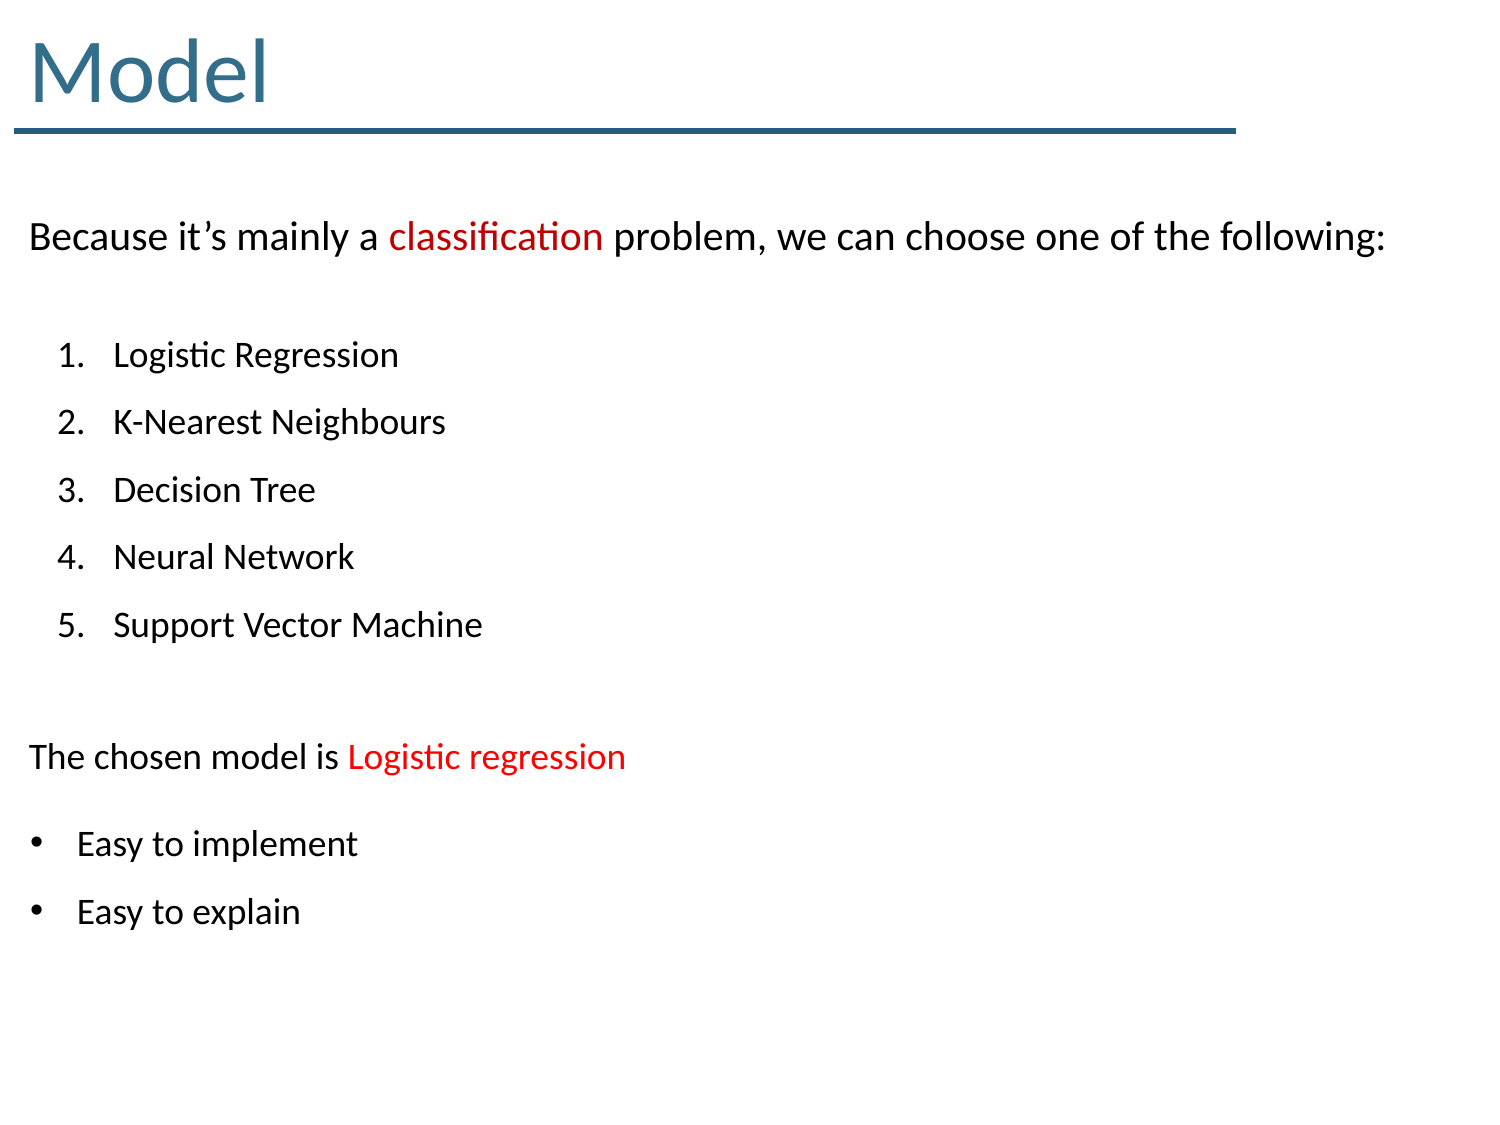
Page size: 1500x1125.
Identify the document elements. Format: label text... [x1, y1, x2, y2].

text_box The chosen model is Logistic regression [13, 724, 1391, 785]
text_box Easy to implement Easy to explain [15, 789, 766, 940]
title Model [13, 0, 1439, 131]
text_box Logistic Regression K-Nearest Neighbours Decision Tree Neural Network Support Vector Machine [42, 299, 793, 653]
text_box Because it’s mainly a classification problem, we can choose one of the following: [13, 201, 1475, 267]
